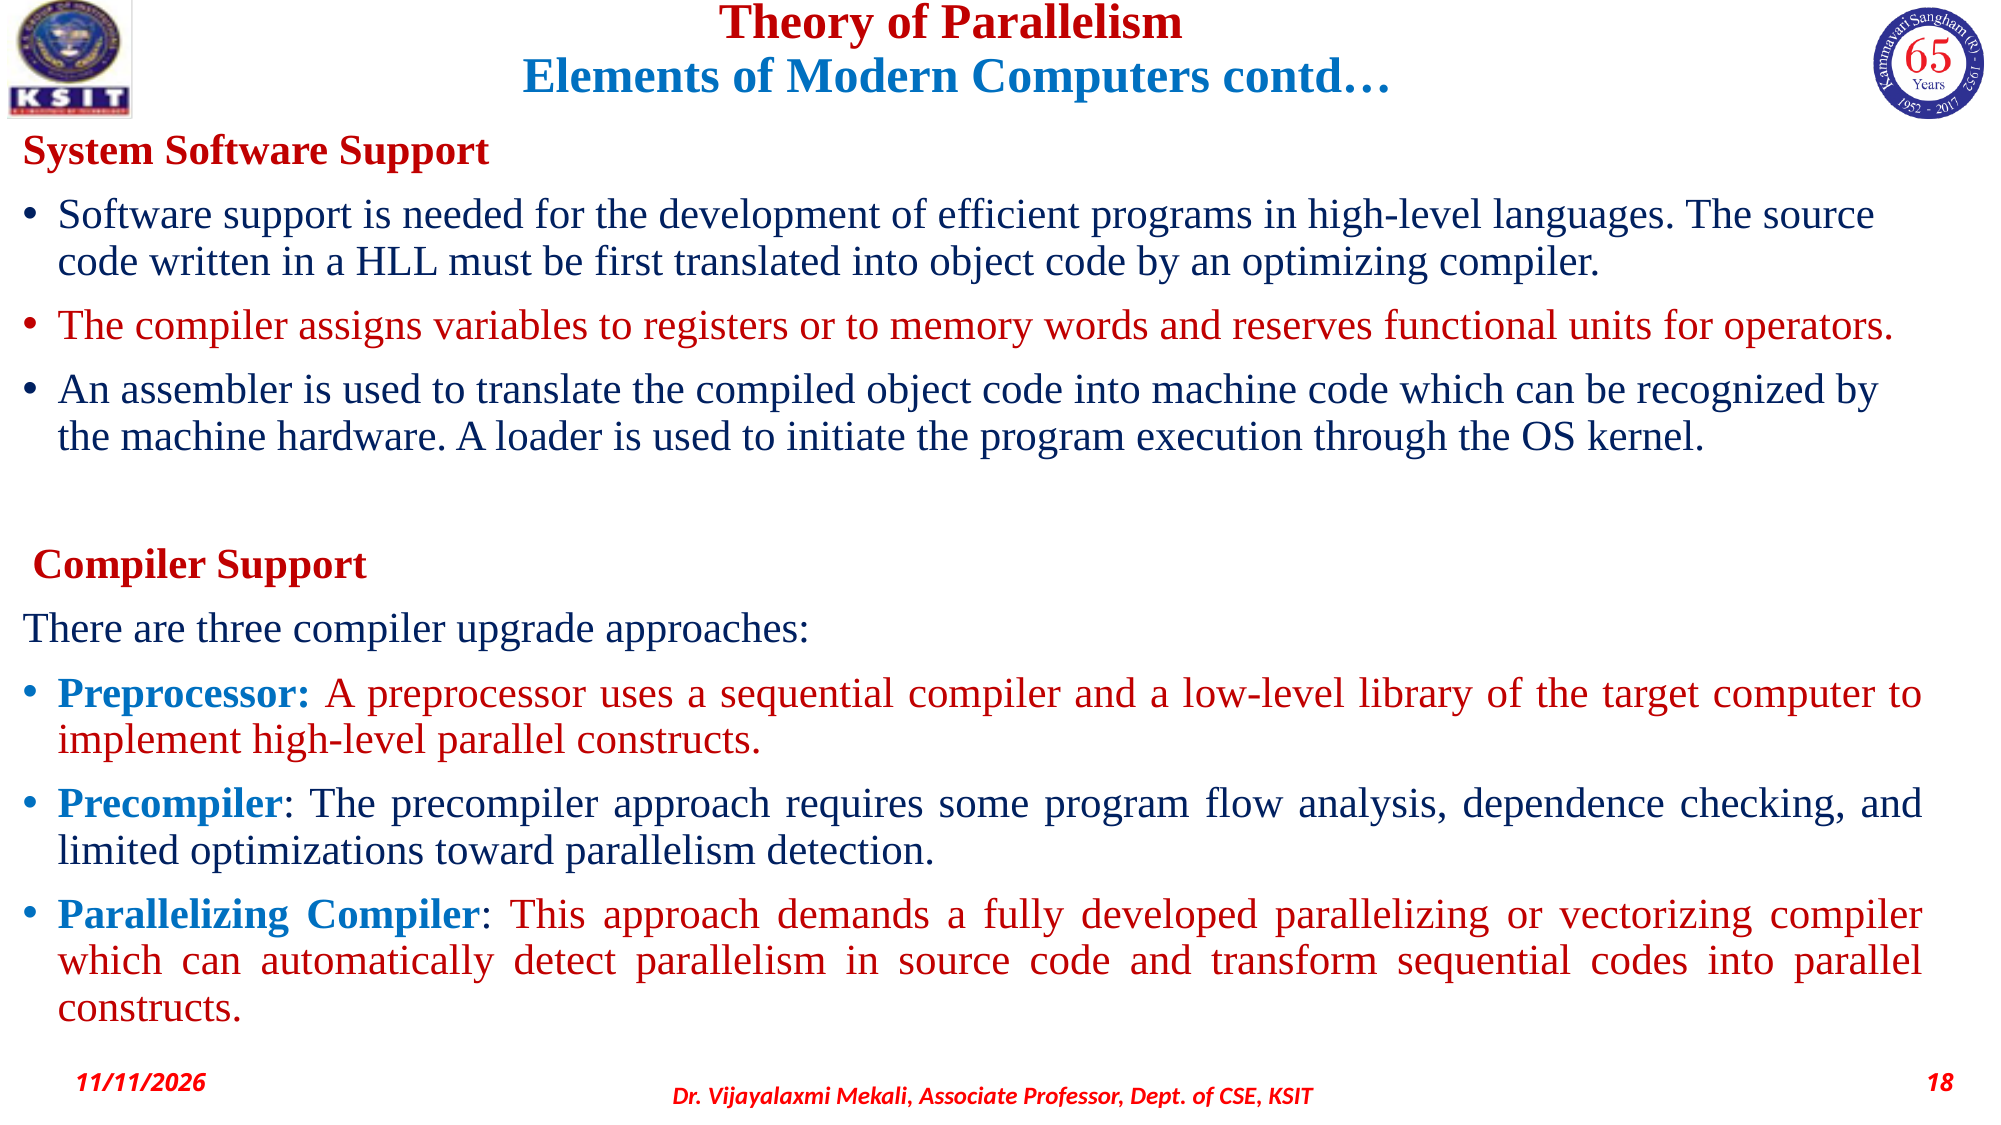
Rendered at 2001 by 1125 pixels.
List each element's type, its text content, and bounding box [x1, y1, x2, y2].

list System Software Support Software support is needed for the development of efficient programs in high-level languages. The source code written in a HLL must be first translated into object code by an optimizing compiler. The compiler assigns variables to registers or to memory words and reserves functional units for operators. An assembler is used to translate the compiled object code into machine code which can be recognized by the machine hardware. A loader is used to initiate the program execution through the OS kernel. Compiler Support There are three compiler upgrade approaches: Preprocessor: A preprocessor uses a sequential compiler and a low-level library of the target computer to implement high-level parallel constructs. Precompiler: The precompiler approach requires some program flow analysis, dependence checking, and limited optimizations toward parallelism detection. Parallelizing Compiler: This approach demands a fully developed parallelizing or vectorizing compiler which can automatically detect parallelism in source code and transform sequential codes into parallel constructs. [7, 120, 1938, 1039]
title Module 1 Theory of Parallelism Elements of Modern Computers contd… [325, 25, 1590, 120]
slide_number 18 [1910, 1053, 2000, 1114]
footer Dr. Vijayalaxmi Mekali, Associate Professor, Dept. of CSE, KSIT [494, 1065, 1493, 1125]
picture [7, 0, 135, 121]
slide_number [60, 1053, 511, 1114]
picture [1871, 5, 1986, 121]
